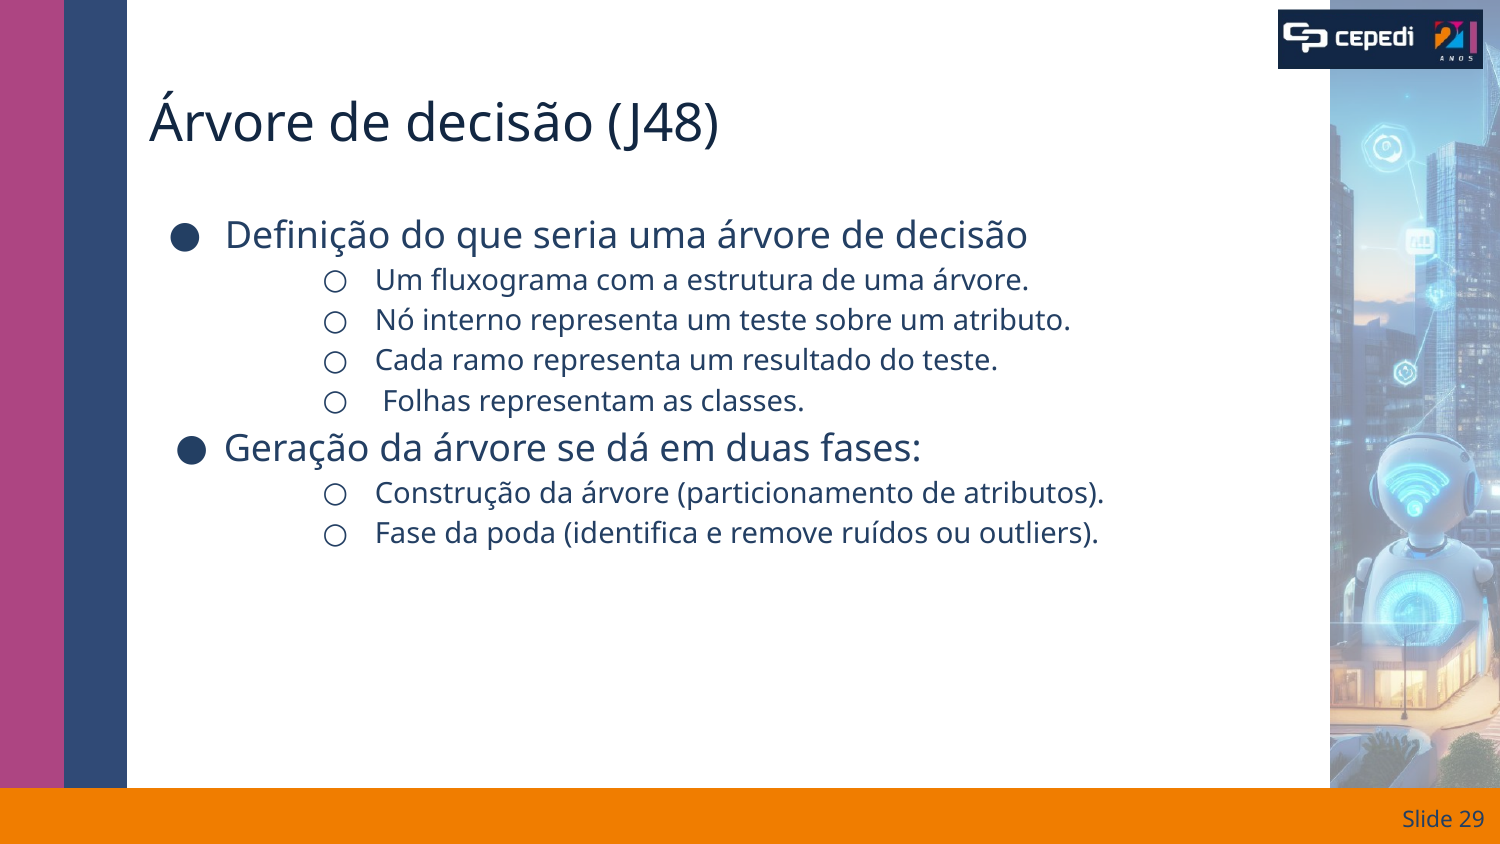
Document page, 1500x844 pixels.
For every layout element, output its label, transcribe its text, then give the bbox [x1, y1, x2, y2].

picture [0, 0, 1500, 844]
slide_number Slide ‹#› [1277, 789, 1500, 844]
title Árvore de decisão (J48) [134, 72, 1339, 167]
list Definição do que seria uma árvore de decisão Um fluxograma com a estrutura de uma árvore. Nó interno representa um teste sobre um atributo. Cada ramo representa um resultado do teste. Folhas representam as classes. Geração da árvore se dá em duas fases: Construção da árvore (particionamento de atributos). Fase da poda (identifica e remove ruídos ou outliers). [134, 189, 1339, 750]
